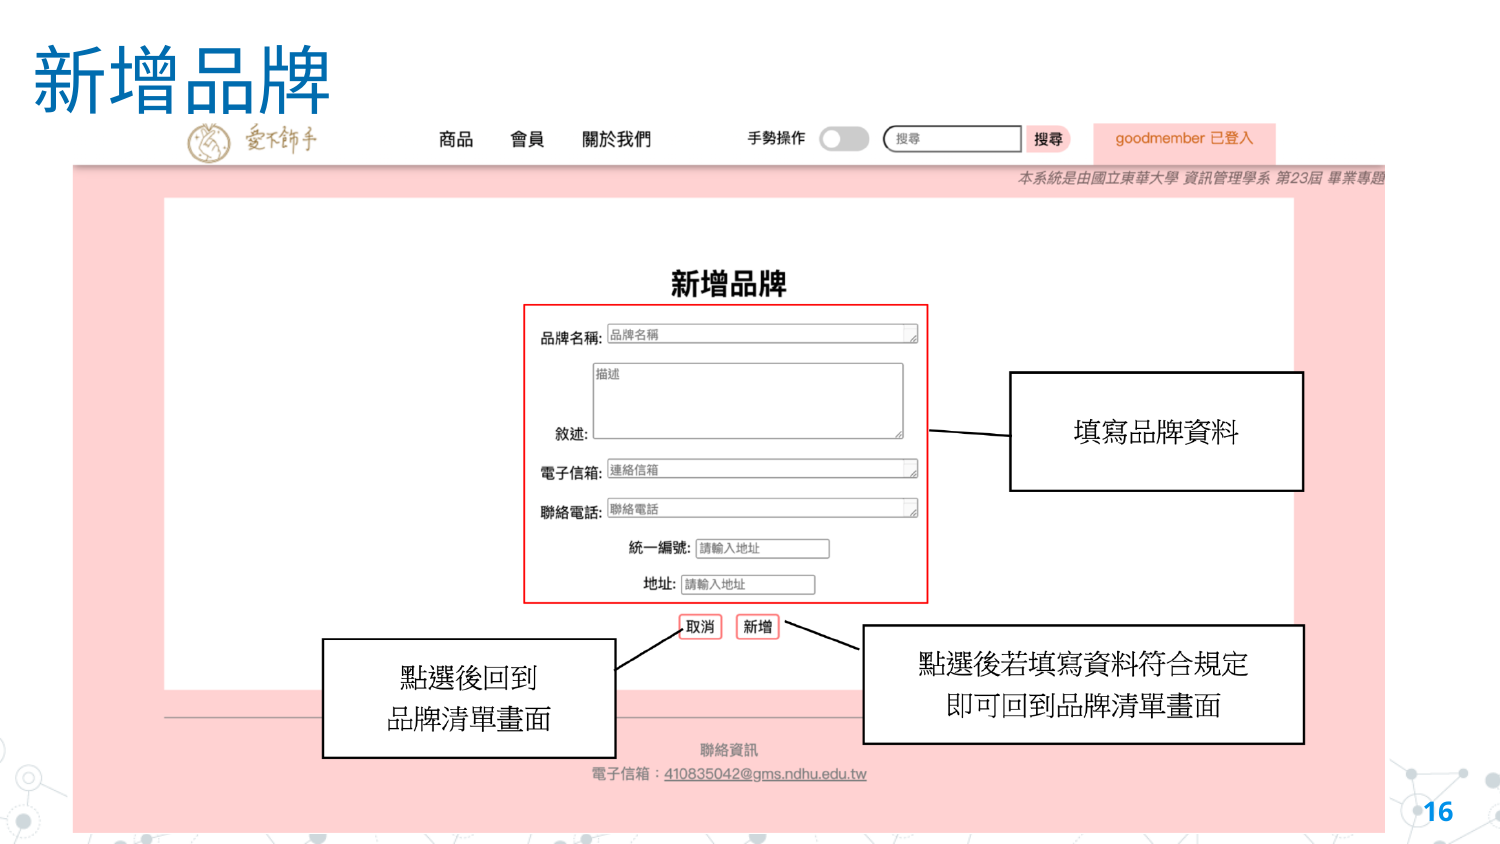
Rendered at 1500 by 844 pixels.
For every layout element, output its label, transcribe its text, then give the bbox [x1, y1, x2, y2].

text_box 新增品牌 [17, 22, 1223, 139]
slide_number 16 [1378, 779, 1469, 844]
picture [0, 0, 1500, 844]
